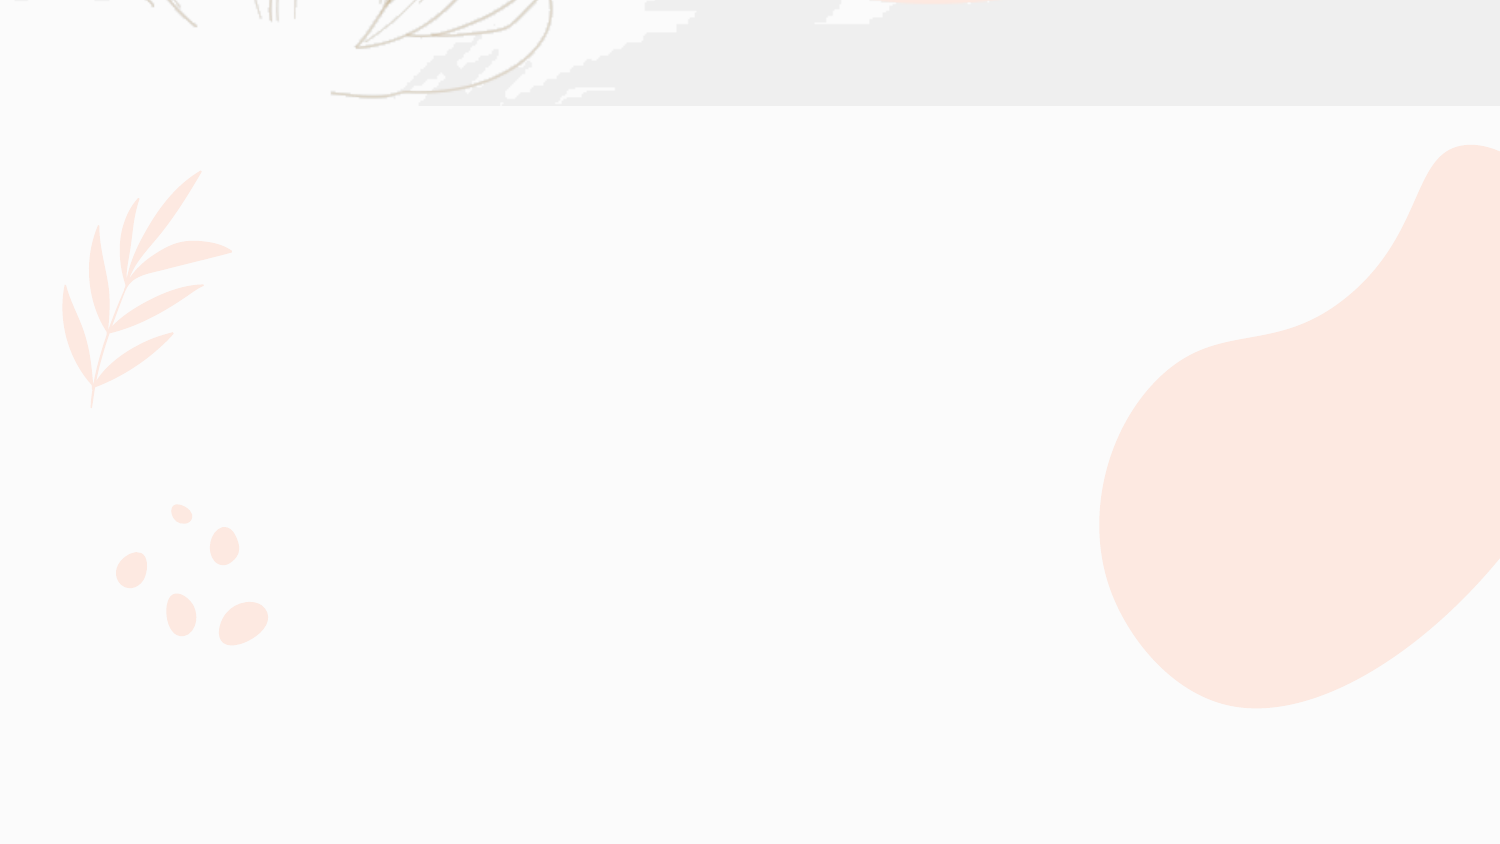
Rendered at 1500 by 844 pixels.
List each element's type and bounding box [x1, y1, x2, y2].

picture [0, 0, 1500, 107]
